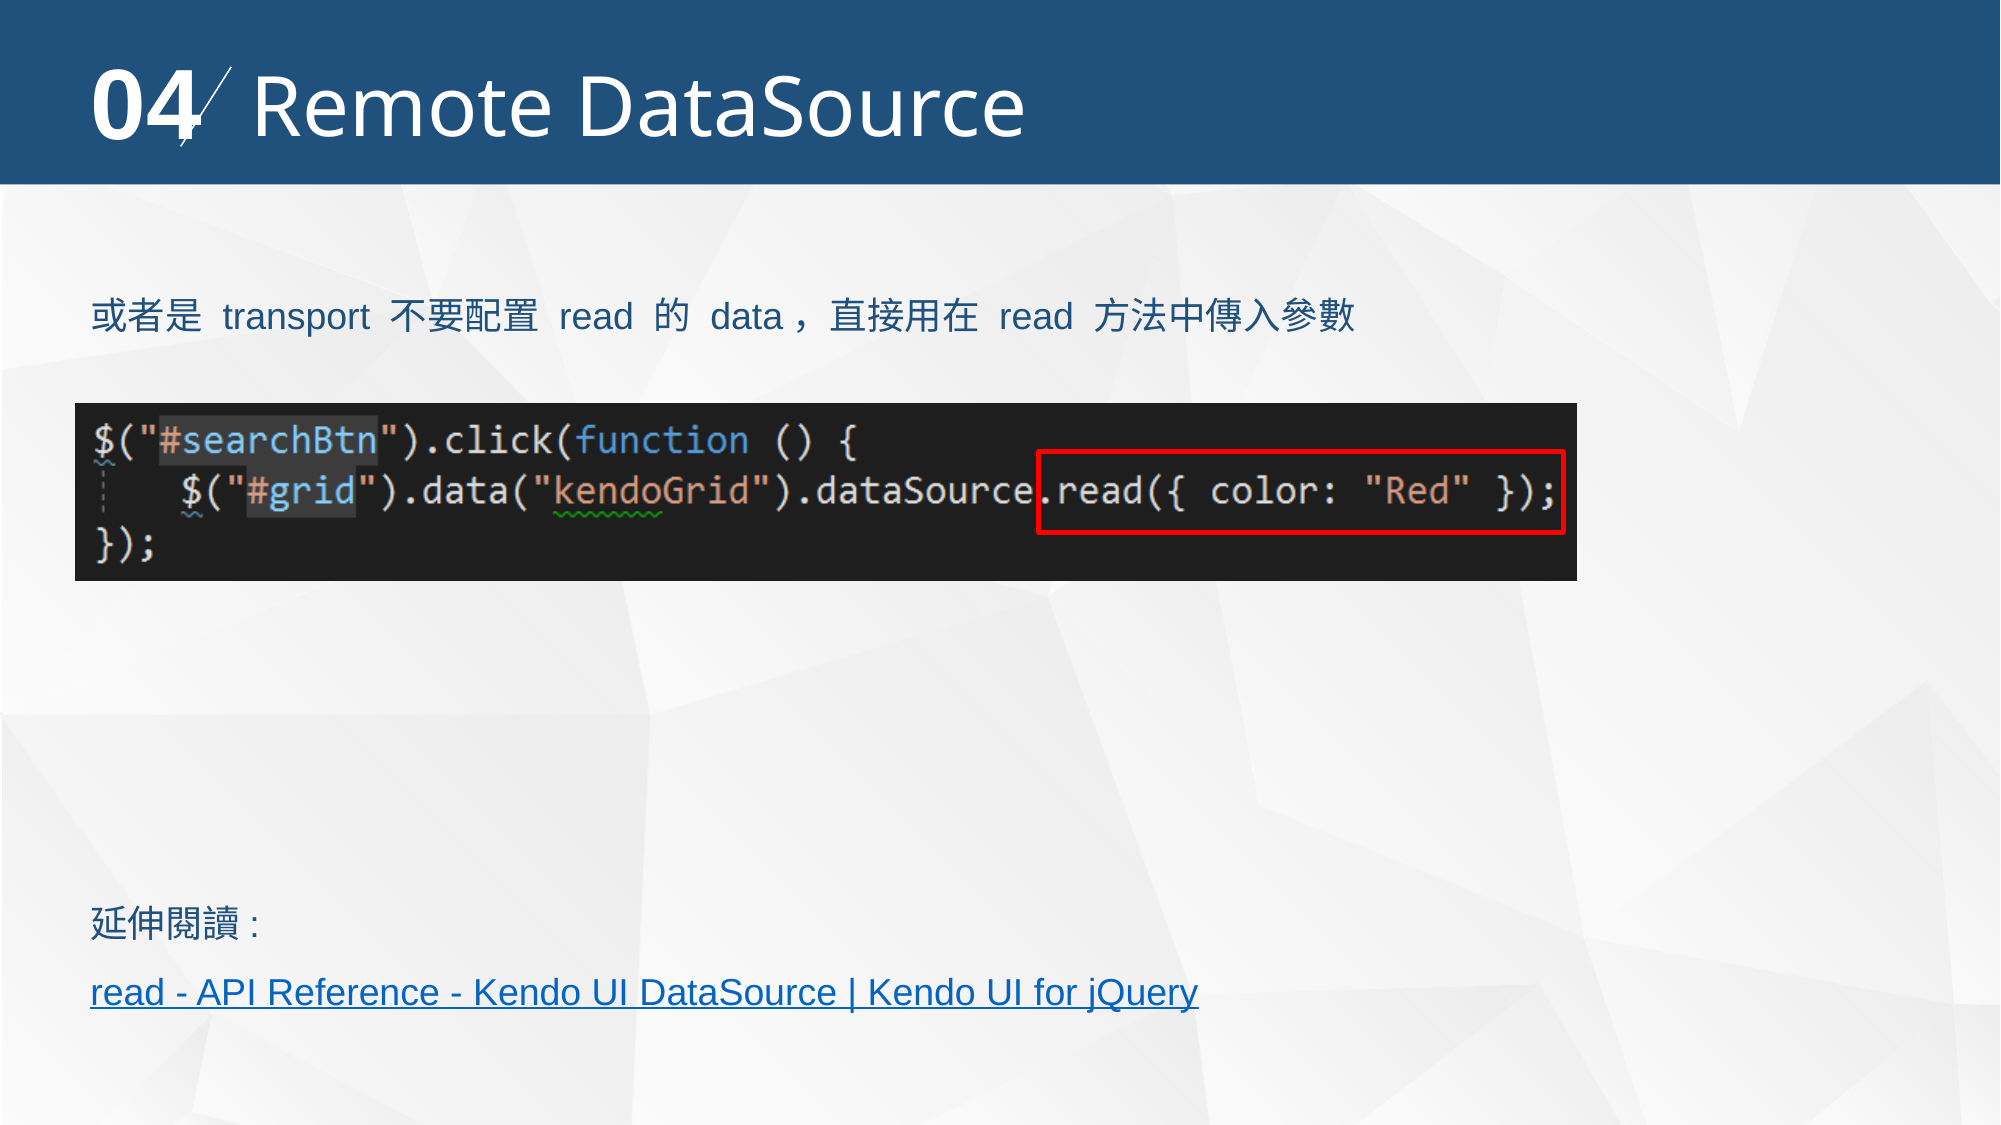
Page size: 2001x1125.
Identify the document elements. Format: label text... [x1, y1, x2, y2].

text_box 或者是 transport 不要配置 read 的 data，直接用在 read 方法中傳入參數 延伸閱讀: read - API Reference - Kendo UI DataSource | Kendo UI for jQuery [75, 262, 1882, 1046]
picture [0, 0, 2001, 1125]
list Remote DataSource [235, 57, 1768, 139]
list 04 [75, 45, 218, 212]
